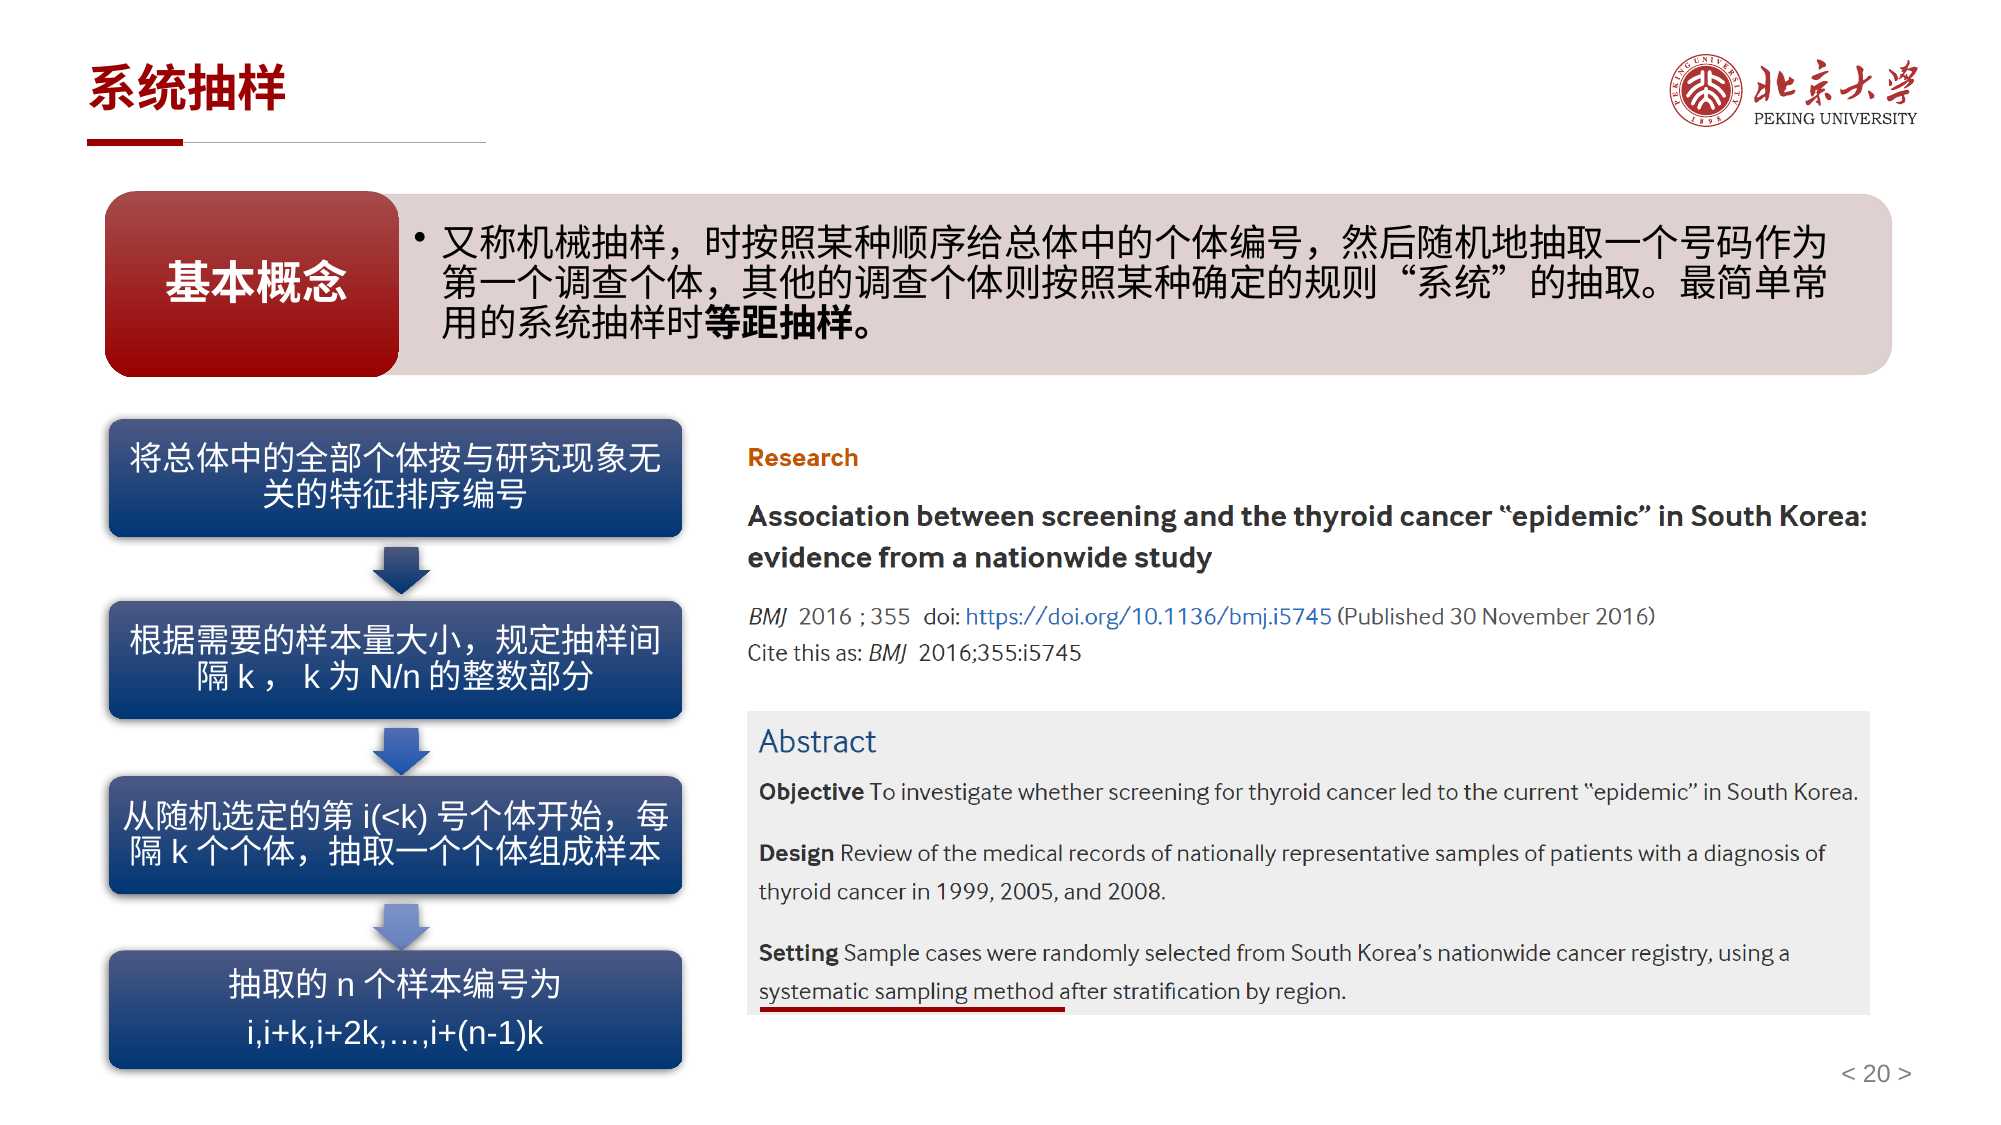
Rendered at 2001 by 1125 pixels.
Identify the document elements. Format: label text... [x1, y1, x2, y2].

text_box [88, 90, 1935, 479]
title 系统抽样 [72, 39, 1559, 142]
text_box [373, 728, 430, 770]
text_box 抽取的n个样本编号为 i,i+k,i+2k,…,i+(n-1)k [109, 950, 683, 1069]
text_box 根据需要的样本量大小，规定抽样间隔k，k为N/n的整数部分 [109, 600, 683, 719]
text_box 从随机选定的第i(<k)号个体开始，每隔k个个体，抽取一个个体组成样本 [109, 776, 683, 895]
picture [747, 711, 1870, 1015]
picture [728, 422, 1888, 673]
text_box [373, 547, 430, 595]
text_box [373, 903, 430, 945]
text_box 将总体中的全部个体按与研究现象无关的特征排序编号 [109, 479, 683, 538]
slide_number < 20 > [1477, 1048, 1928, 1097]
